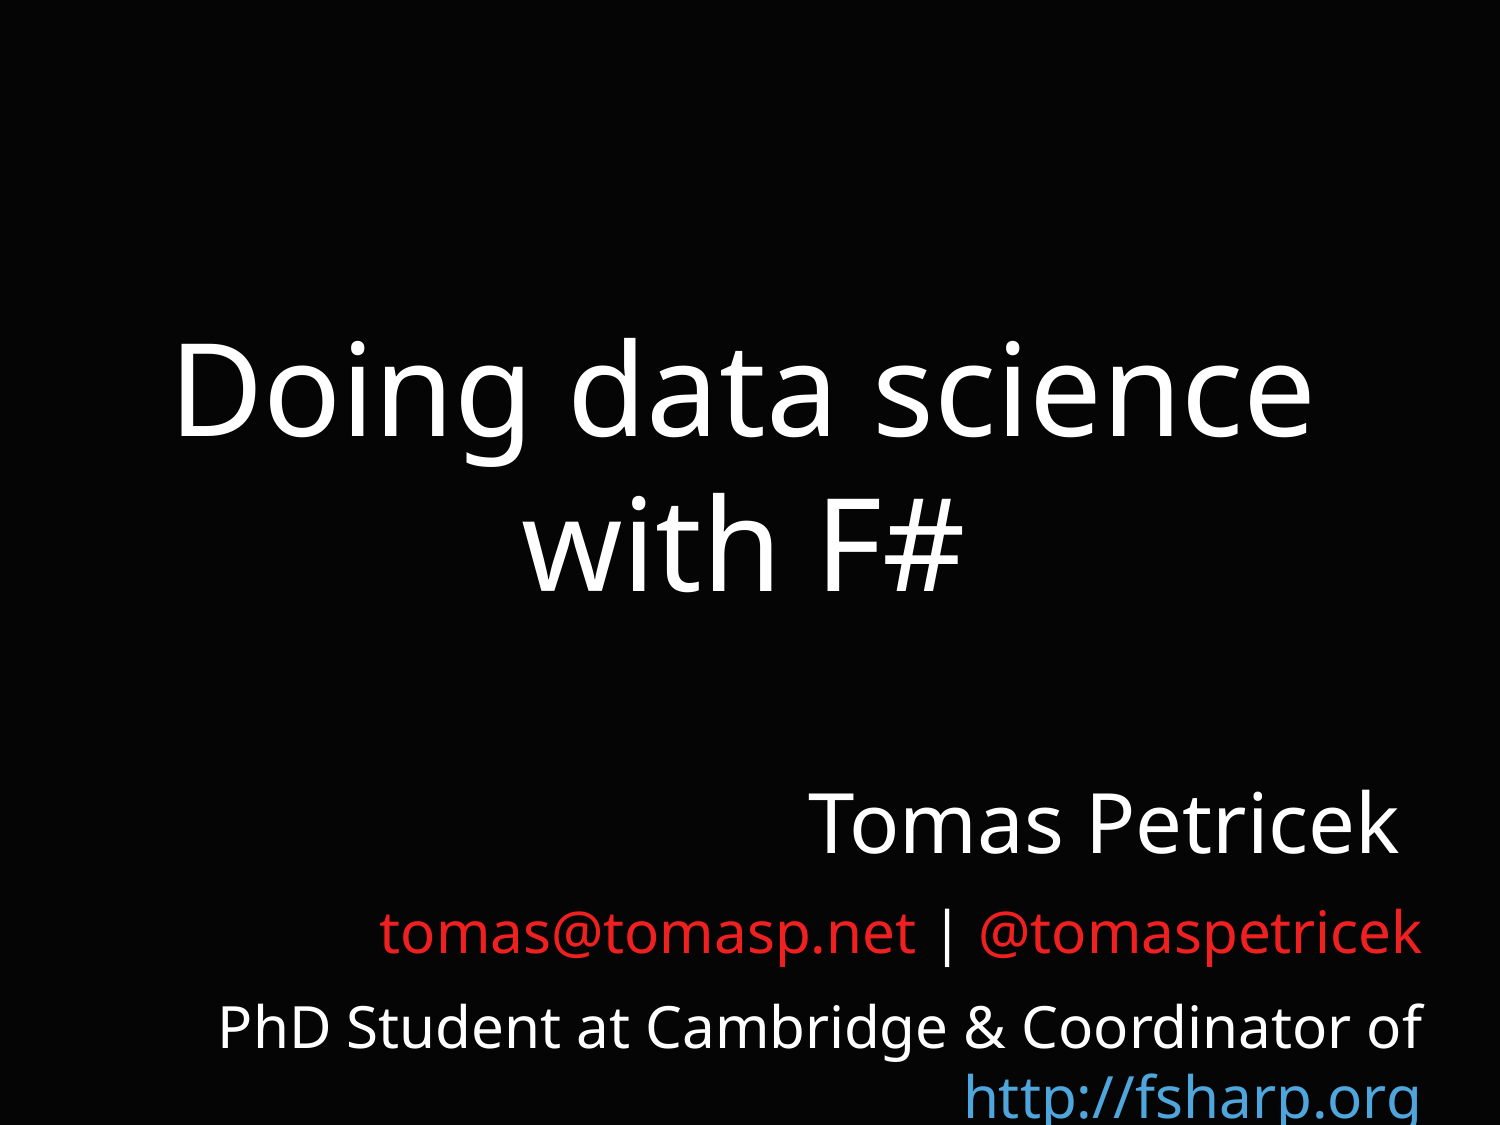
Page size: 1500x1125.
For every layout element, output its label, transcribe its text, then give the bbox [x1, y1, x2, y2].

title Doing data science with F# [50, 99, 1438, 825]
subtitle Tomas Petricek tomas@tomasp.net | @tomaspetricek PhD Student at Cambridge & Coordinator of http://fsharp.org [62, 762, 1438, 1000]
